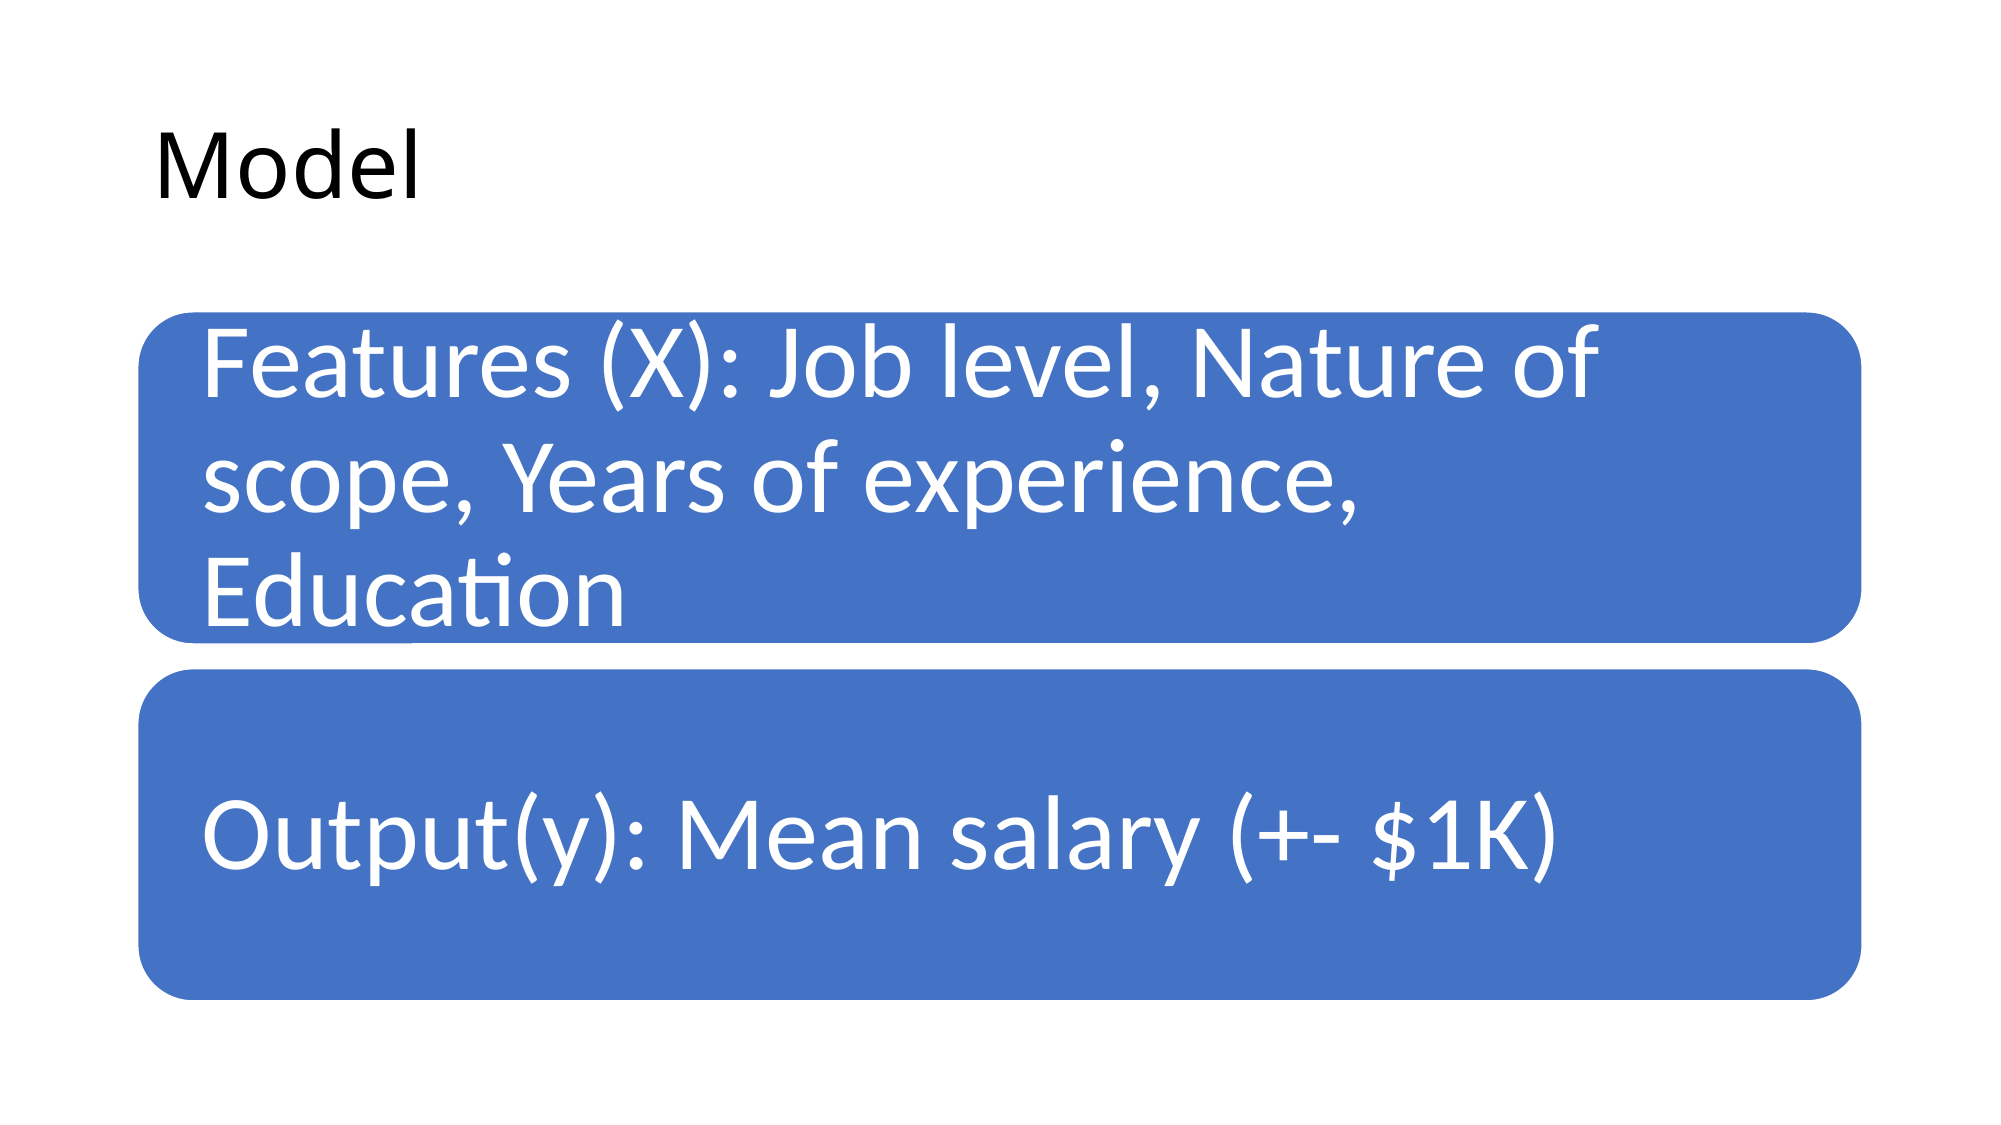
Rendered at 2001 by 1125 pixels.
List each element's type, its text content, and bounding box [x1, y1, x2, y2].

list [137, 299, 1863, 1014]
title Model [137, 59, 1863, 278]
